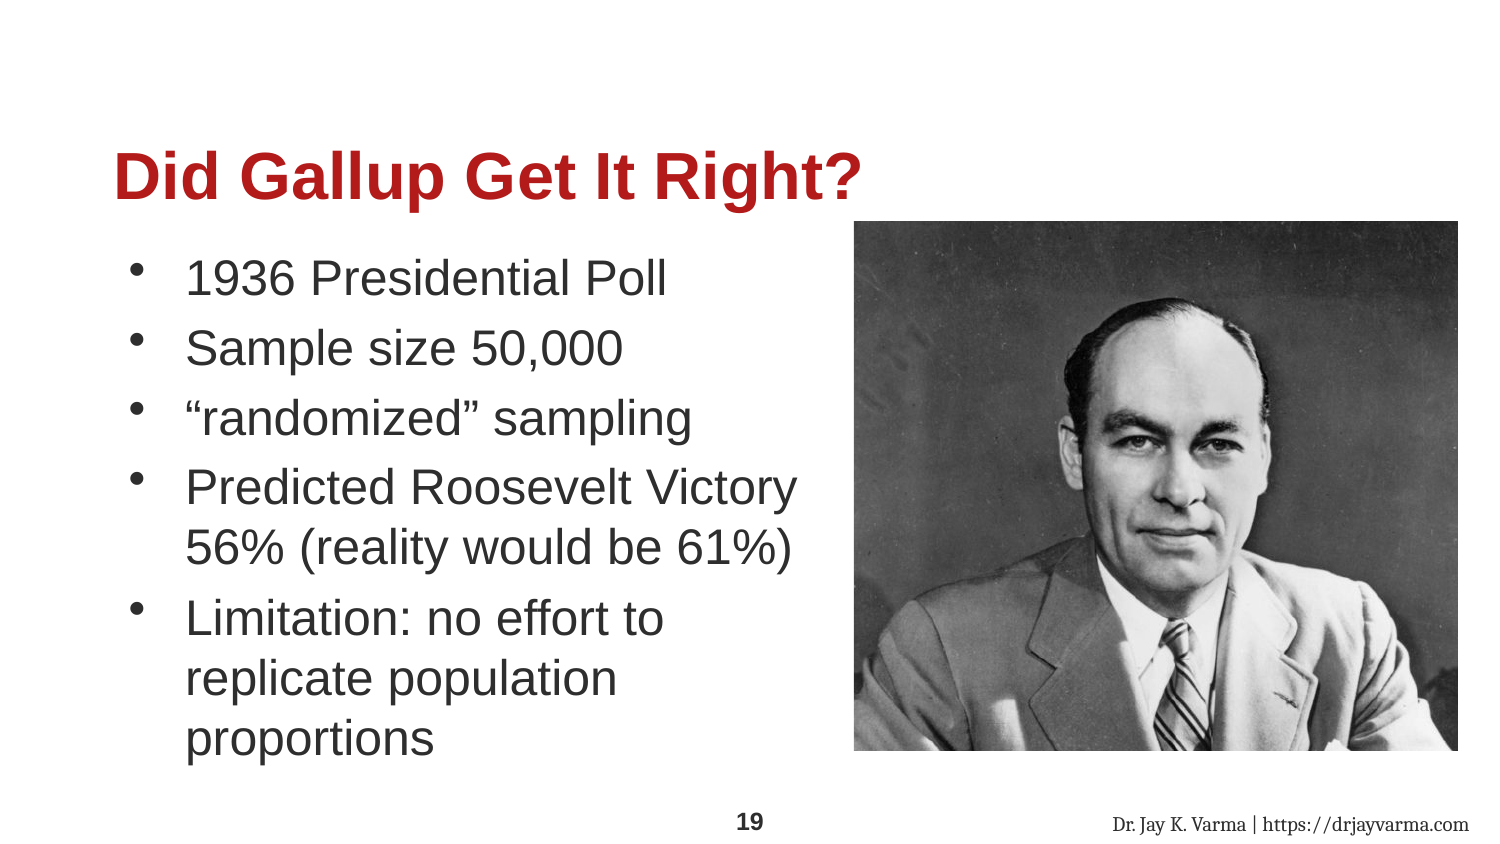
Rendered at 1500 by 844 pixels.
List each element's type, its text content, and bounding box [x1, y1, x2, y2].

picture [853, 220, 1459, 752]
title Did Gallup Get It Right? [113, 141, 1398, 231]
text_box Dr. Jay K. Varma | https://drjayvarma.com [1097, 803, 1500, 844]
list 1936 Presidential Poll Sample size 50,000 “randomized” sampling Predicted Roosevelt Victory 56% (reality would be 61%) Limitation: no effort to replicate population proportions [113, 237, 848, 618]
